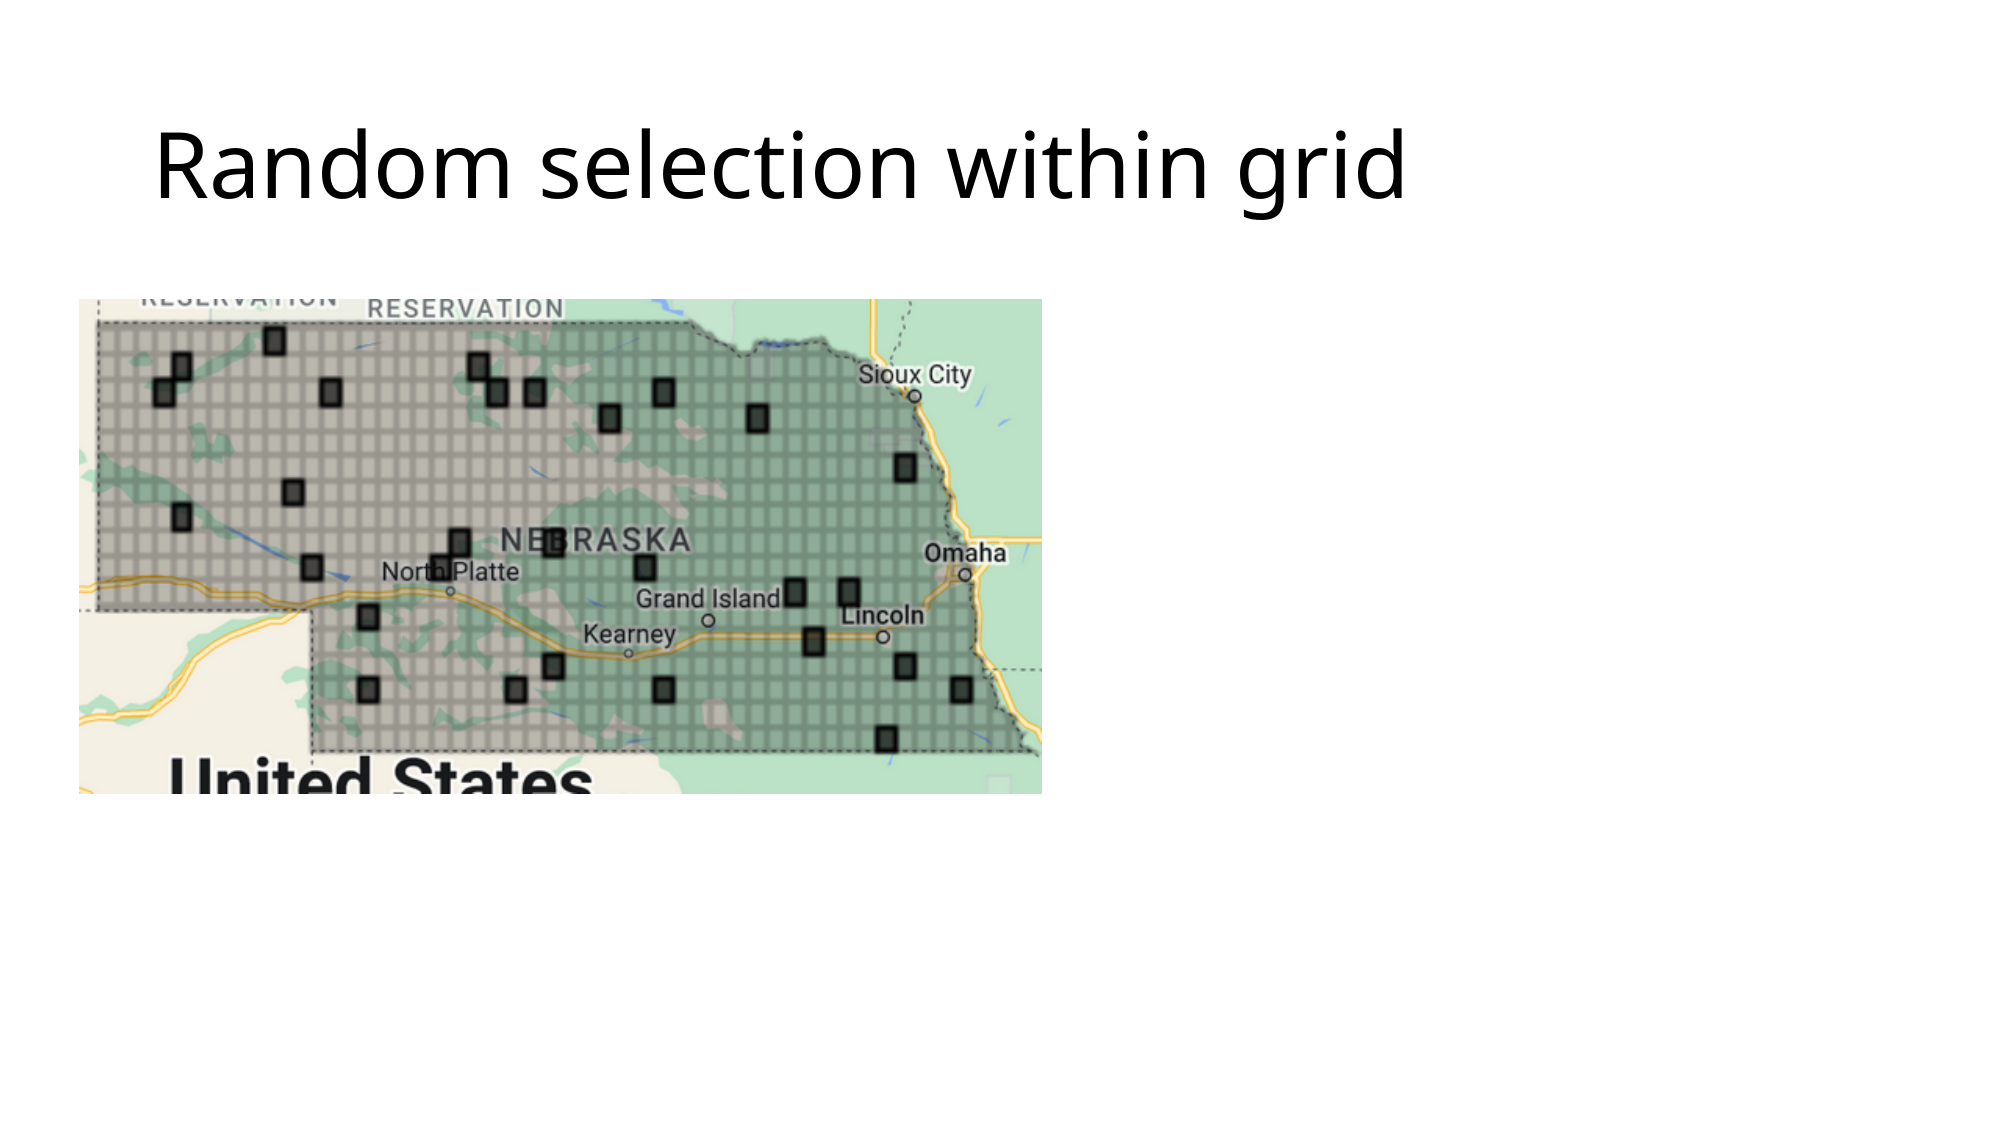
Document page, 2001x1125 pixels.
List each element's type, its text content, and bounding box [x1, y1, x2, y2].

title Random selection within grid [137, 59, 1863, 278]
picture [78, 298, 1043, 794]
